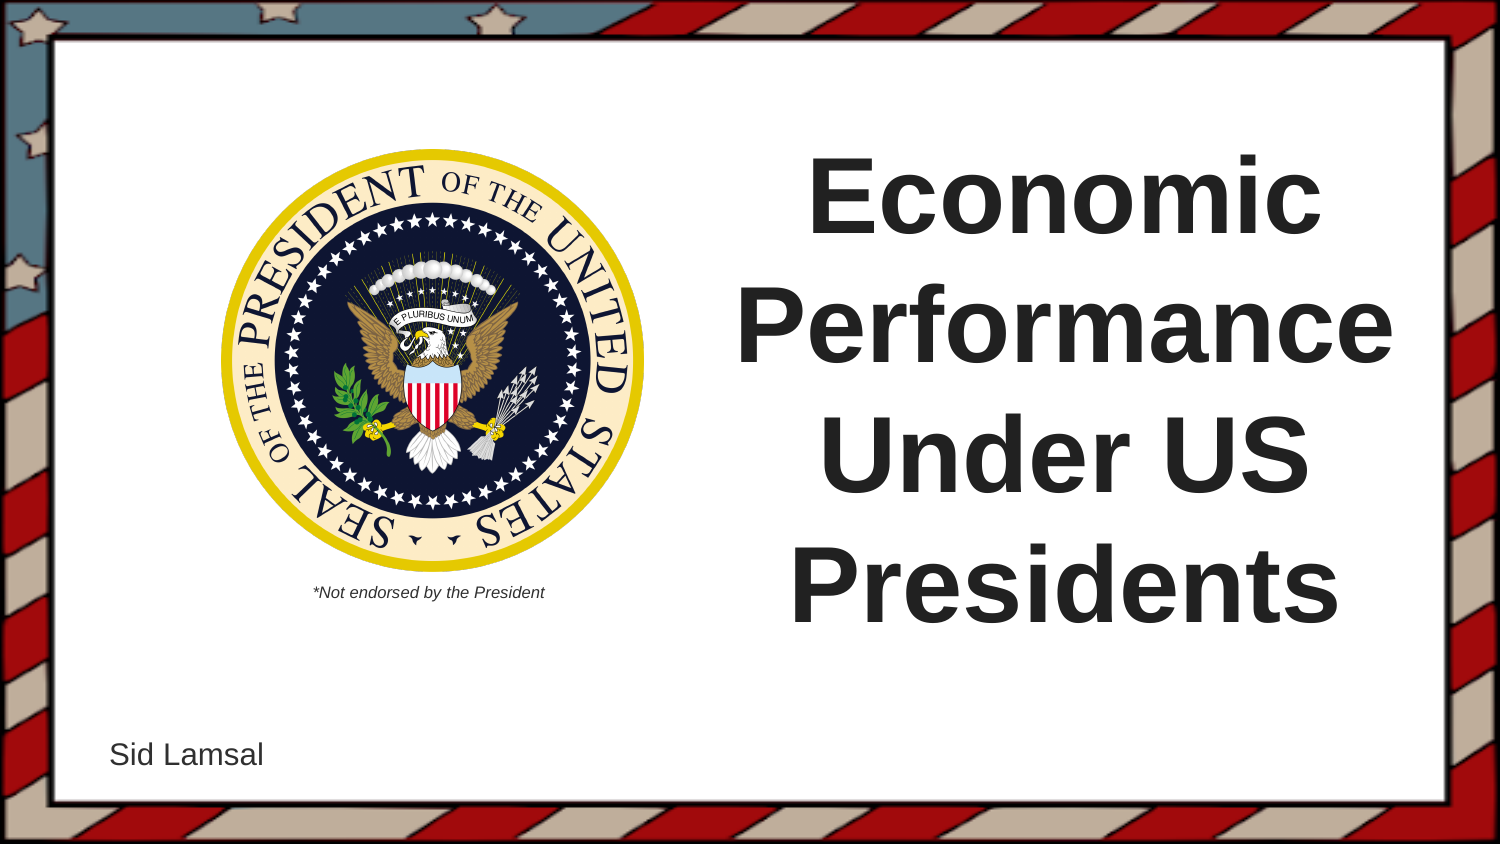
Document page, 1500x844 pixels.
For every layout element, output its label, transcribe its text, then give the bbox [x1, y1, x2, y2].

title Economic Performance Under US Presidents [690, 62, 1440, 660]
text_box *Not endorsed by the President [297, 581, 568, 612]
picture [0, 0, 1500, 844]
subtitle Sid Lamsal [57, 723, 316, 802]
